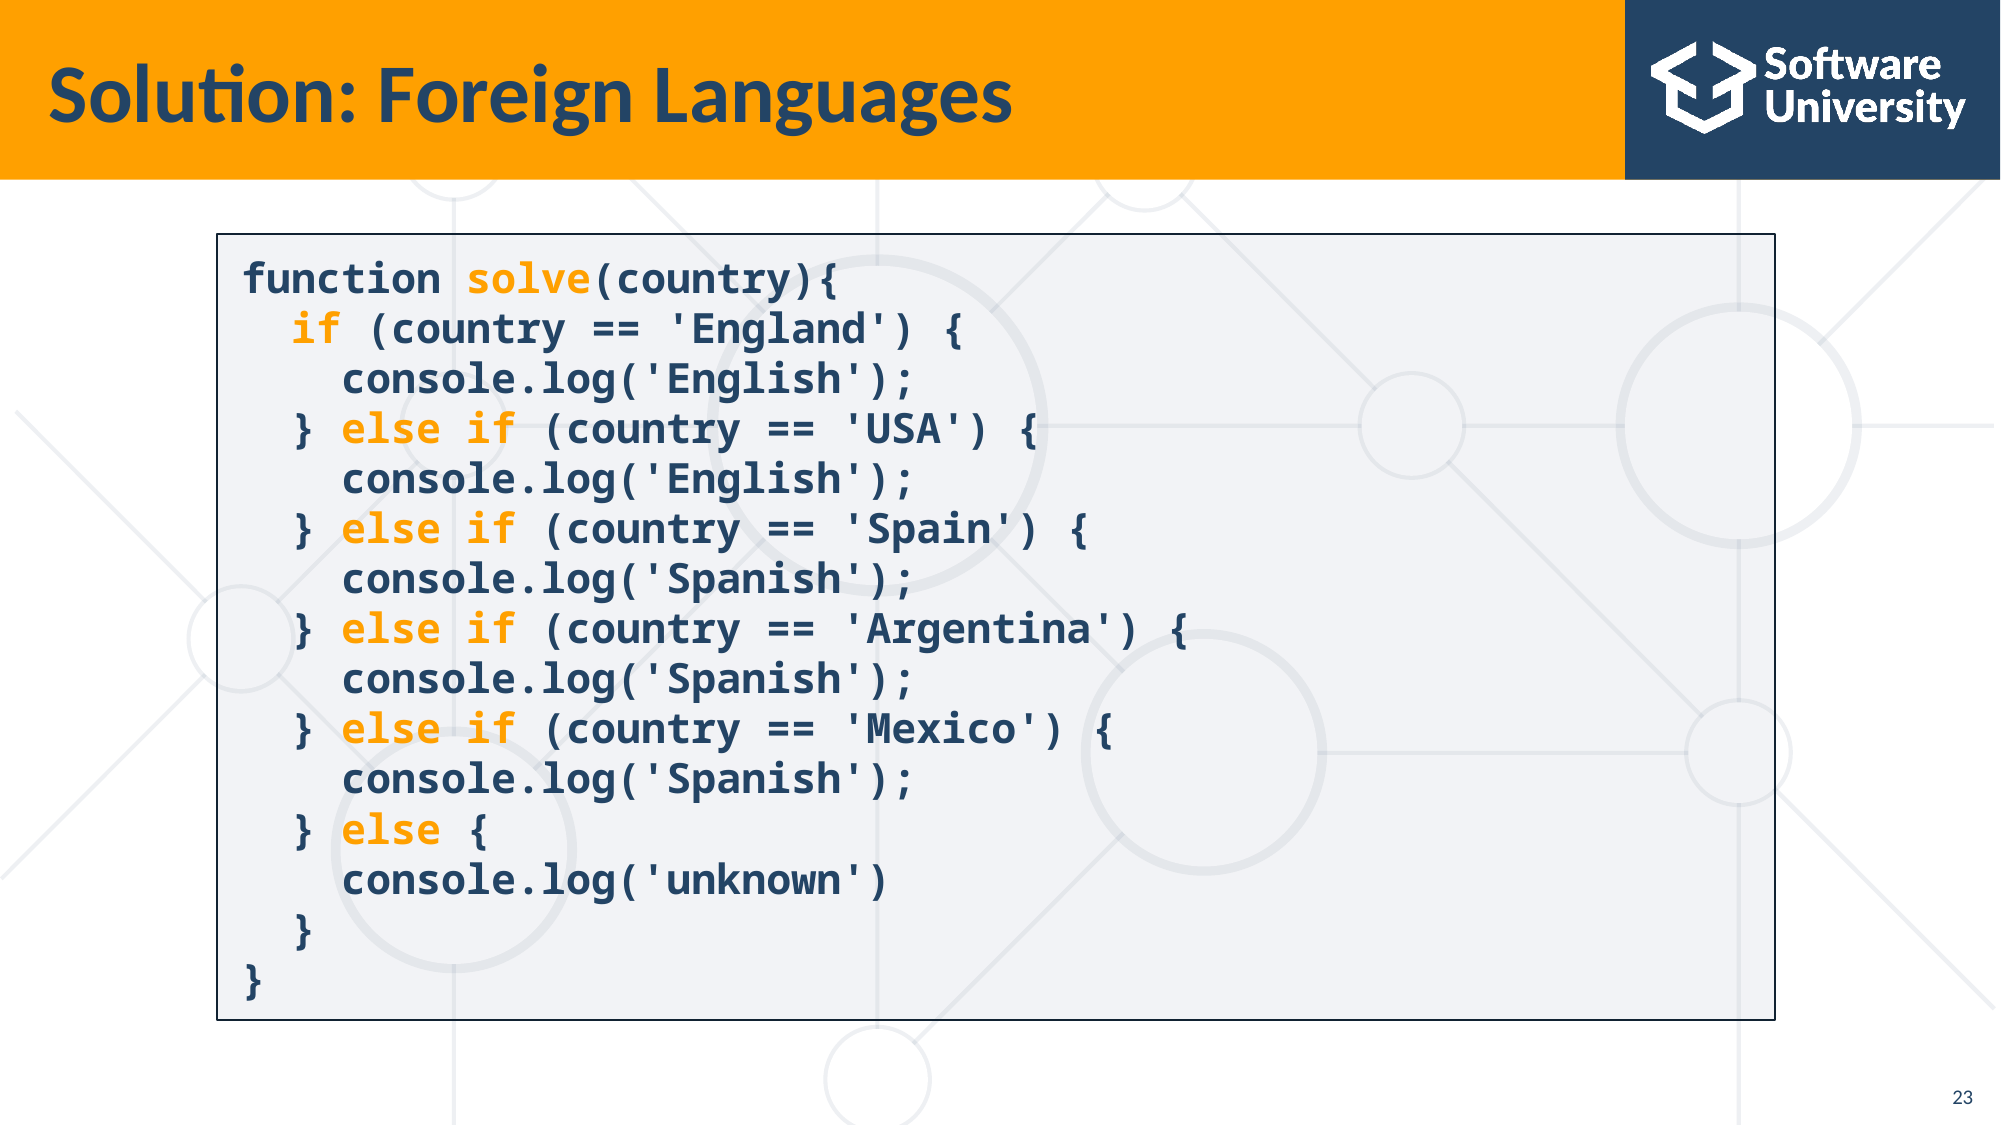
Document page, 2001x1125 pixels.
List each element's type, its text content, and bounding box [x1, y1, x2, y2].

title Solution: Foreign Languages [31, 16, 1625, 162]
text_box function solve(country){ if (country == 'England') { console.log('English'); } else if (country == 'USA') { console.log('English'); } else if (country == 'Spain') { console.log('Spanish'); } else if (country == 'Argentina') { console.log('Spanish'); } else if (country == 'Mexico') { console.log('Spanish'); } else { console.log('unknown') } } [217, 234, 1775, 1021]
picture [1651, 41, 1966, 134]
slide_number 23 [1927, 1067, 1989, 1117]
